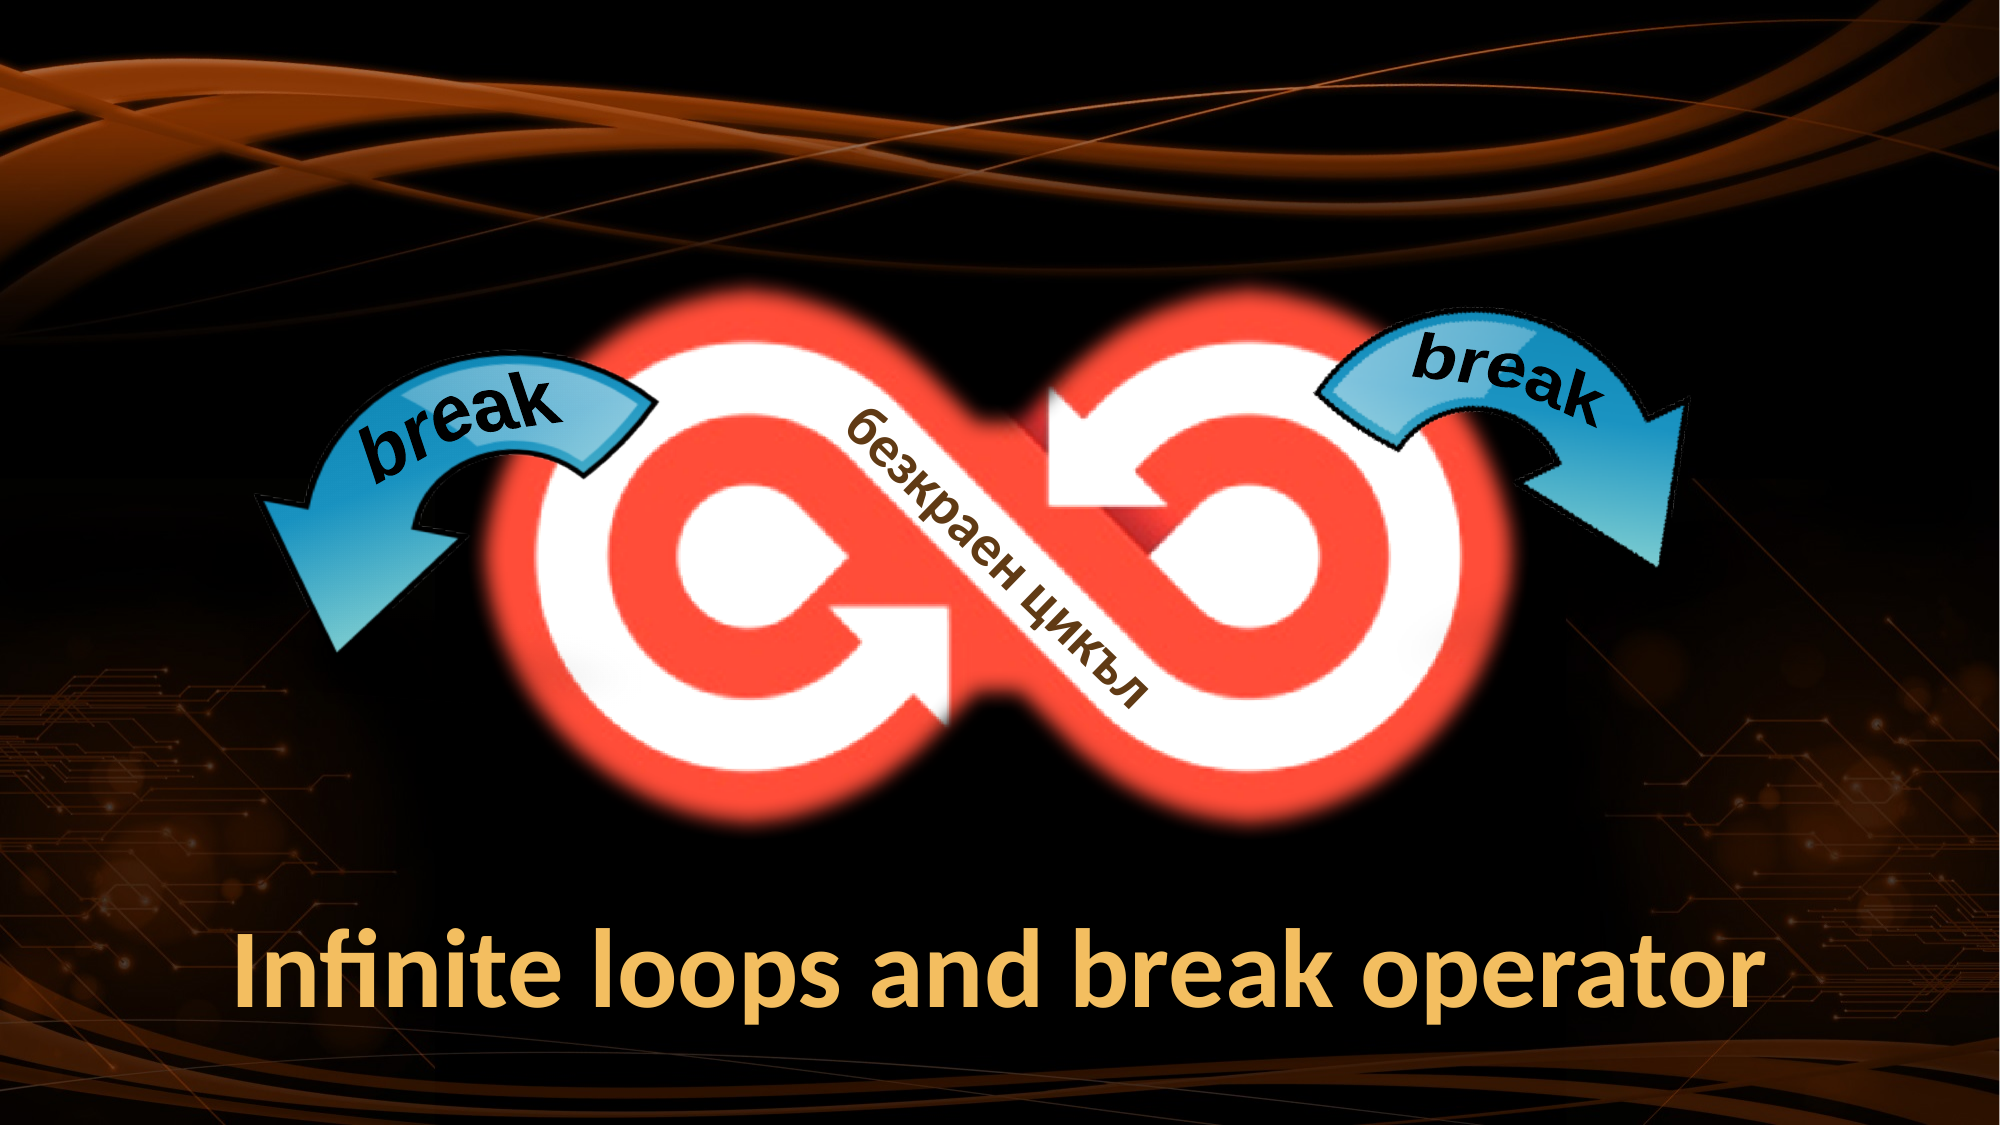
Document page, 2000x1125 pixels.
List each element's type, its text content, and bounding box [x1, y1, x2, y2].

title Infinite loops and break operator [112, 902, 1888, 1038]
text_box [1343, 284, 1704, 645]
picture [0, 0, 2000, 1125]
